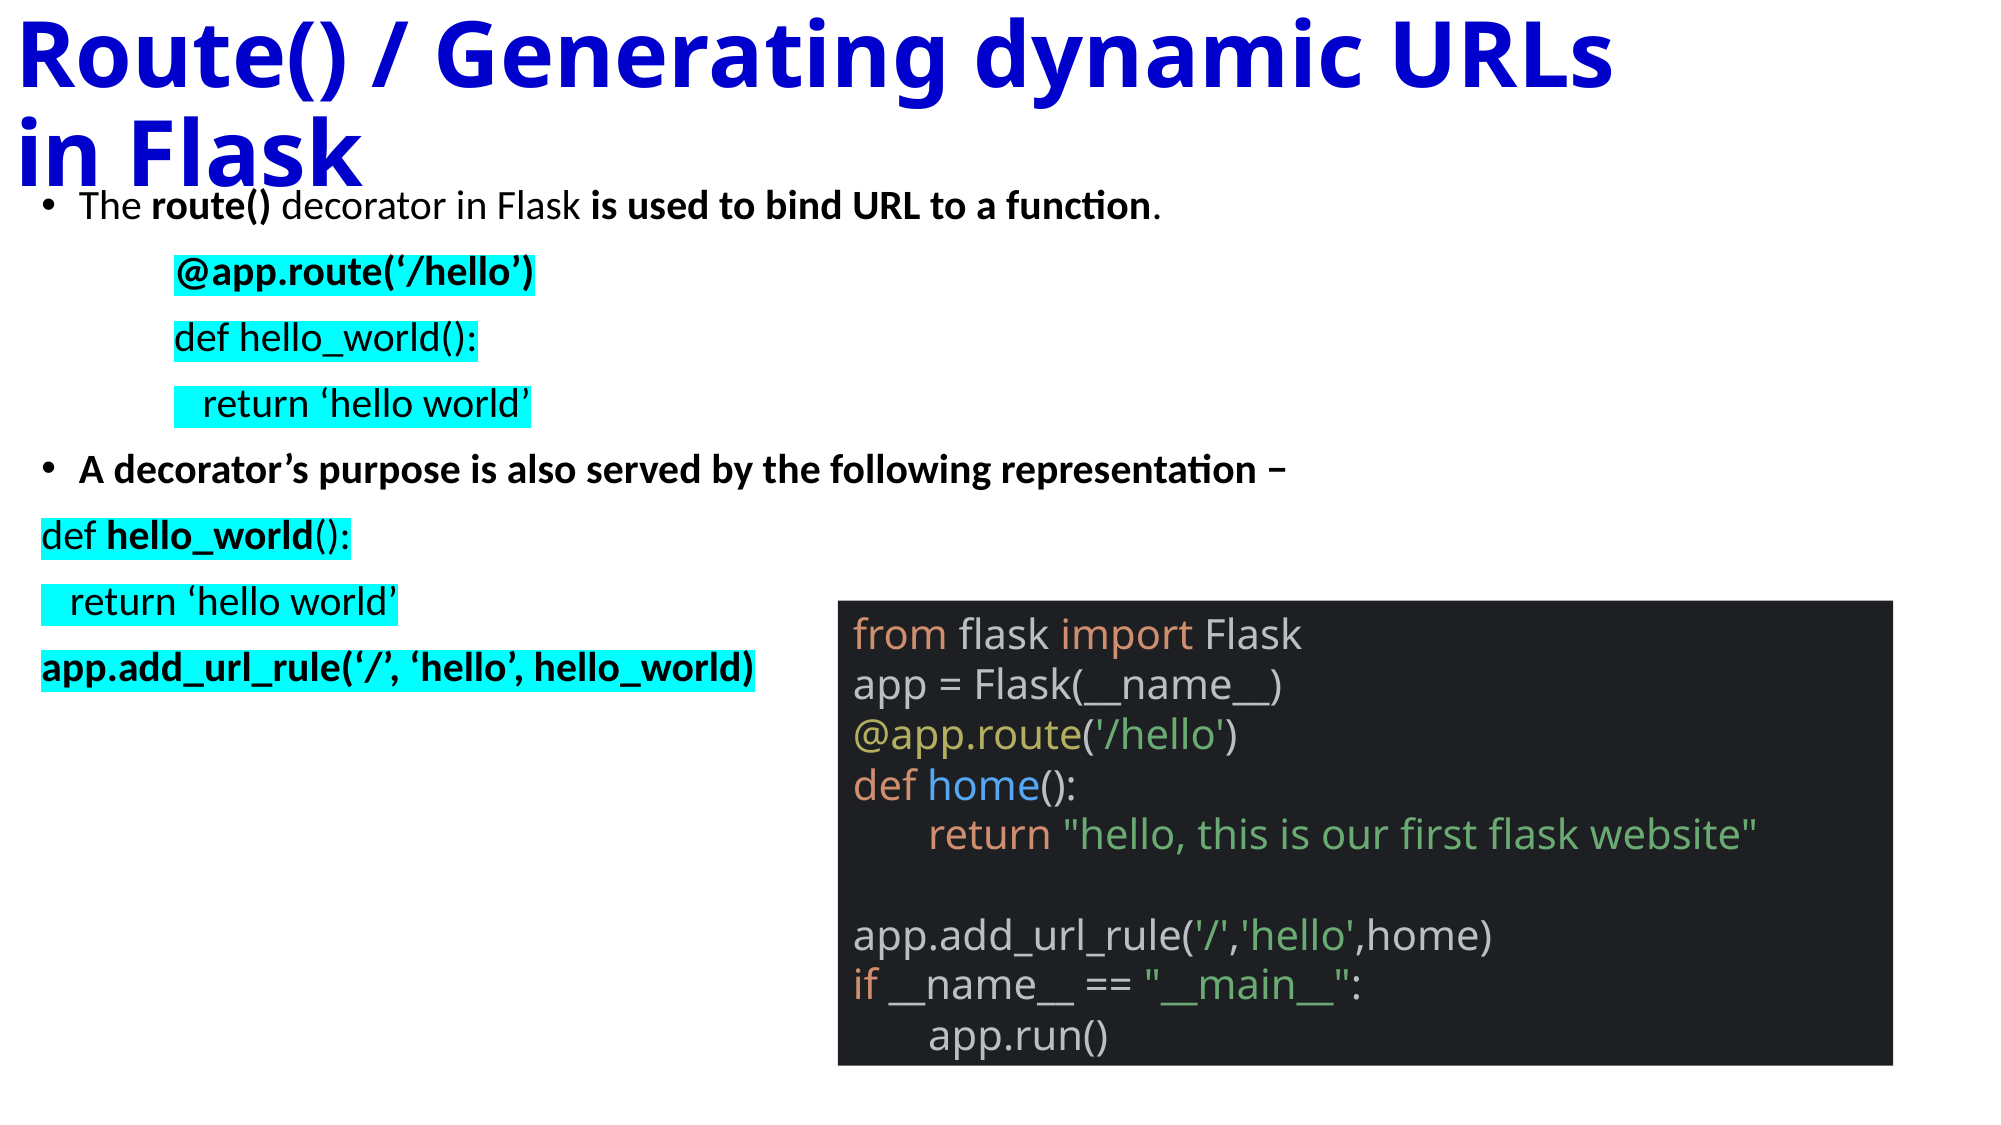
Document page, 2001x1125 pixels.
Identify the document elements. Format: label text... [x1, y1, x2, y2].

text_box from flask import Flask app = Flask(__name__) @app.route('/hello') def home(): return "hello, this is our first flask website" app.add_url_rule('/','hello',home) if __name__ == "__main__": app.run() [837, 600, 1894, 1066]
title Route() / Generating dynamic URLs in Flask [0, 0, 1725, 217]
list The route() decorator in Flask is used to bind URL to a function. @app.route(‘/hello’) def hello_world(): return ‘hello world’ A decorator’s purpose is also served by the following representation − def hello_world(): return ‘hello world’ app.add_url_rule(‘/’, ‘hello’, hello_world) [26, 176, 1752, 891]
